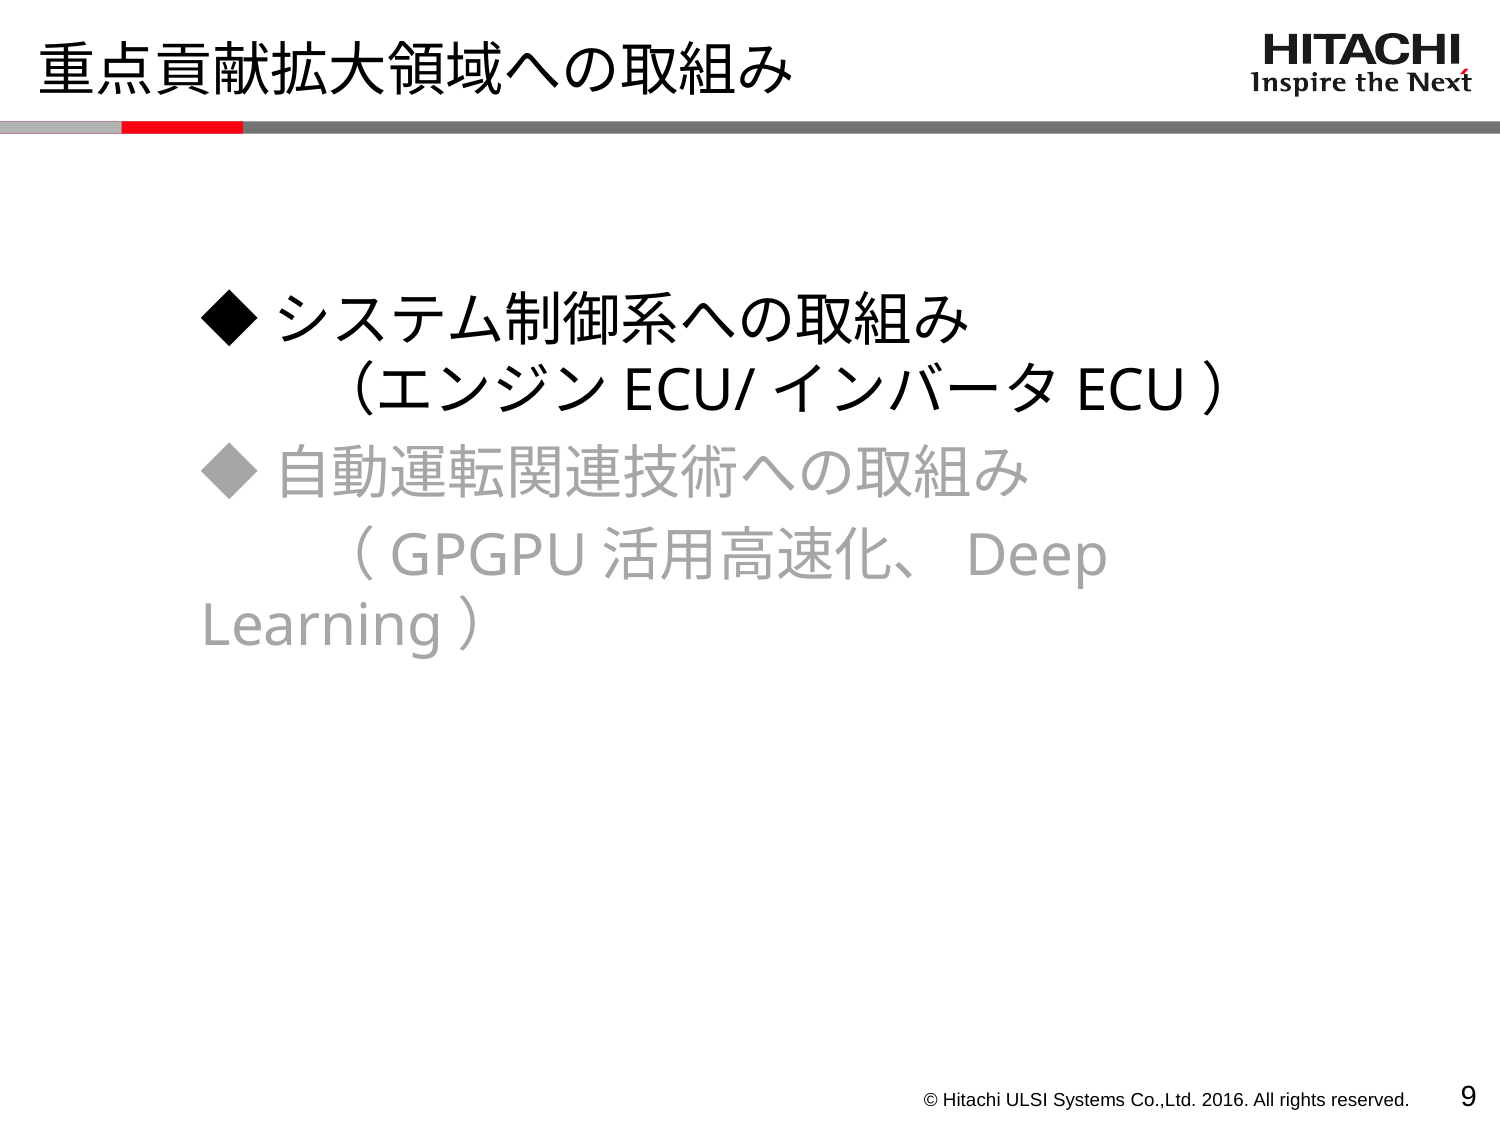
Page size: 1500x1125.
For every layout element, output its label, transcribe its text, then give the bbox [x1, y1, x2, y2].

text_box 重点貢献拡大領域への取組み [23, 24, 811, 110]
text_box ◆システム制御系への取組み （エンジンECU/インバータECU） ◆自動運転関連技術への取組み （GPGPU活用高速化、Deep Learning） [186, 274, 1439, 345]
slide_number 8 [1411, 1073, 1492, 1124]
